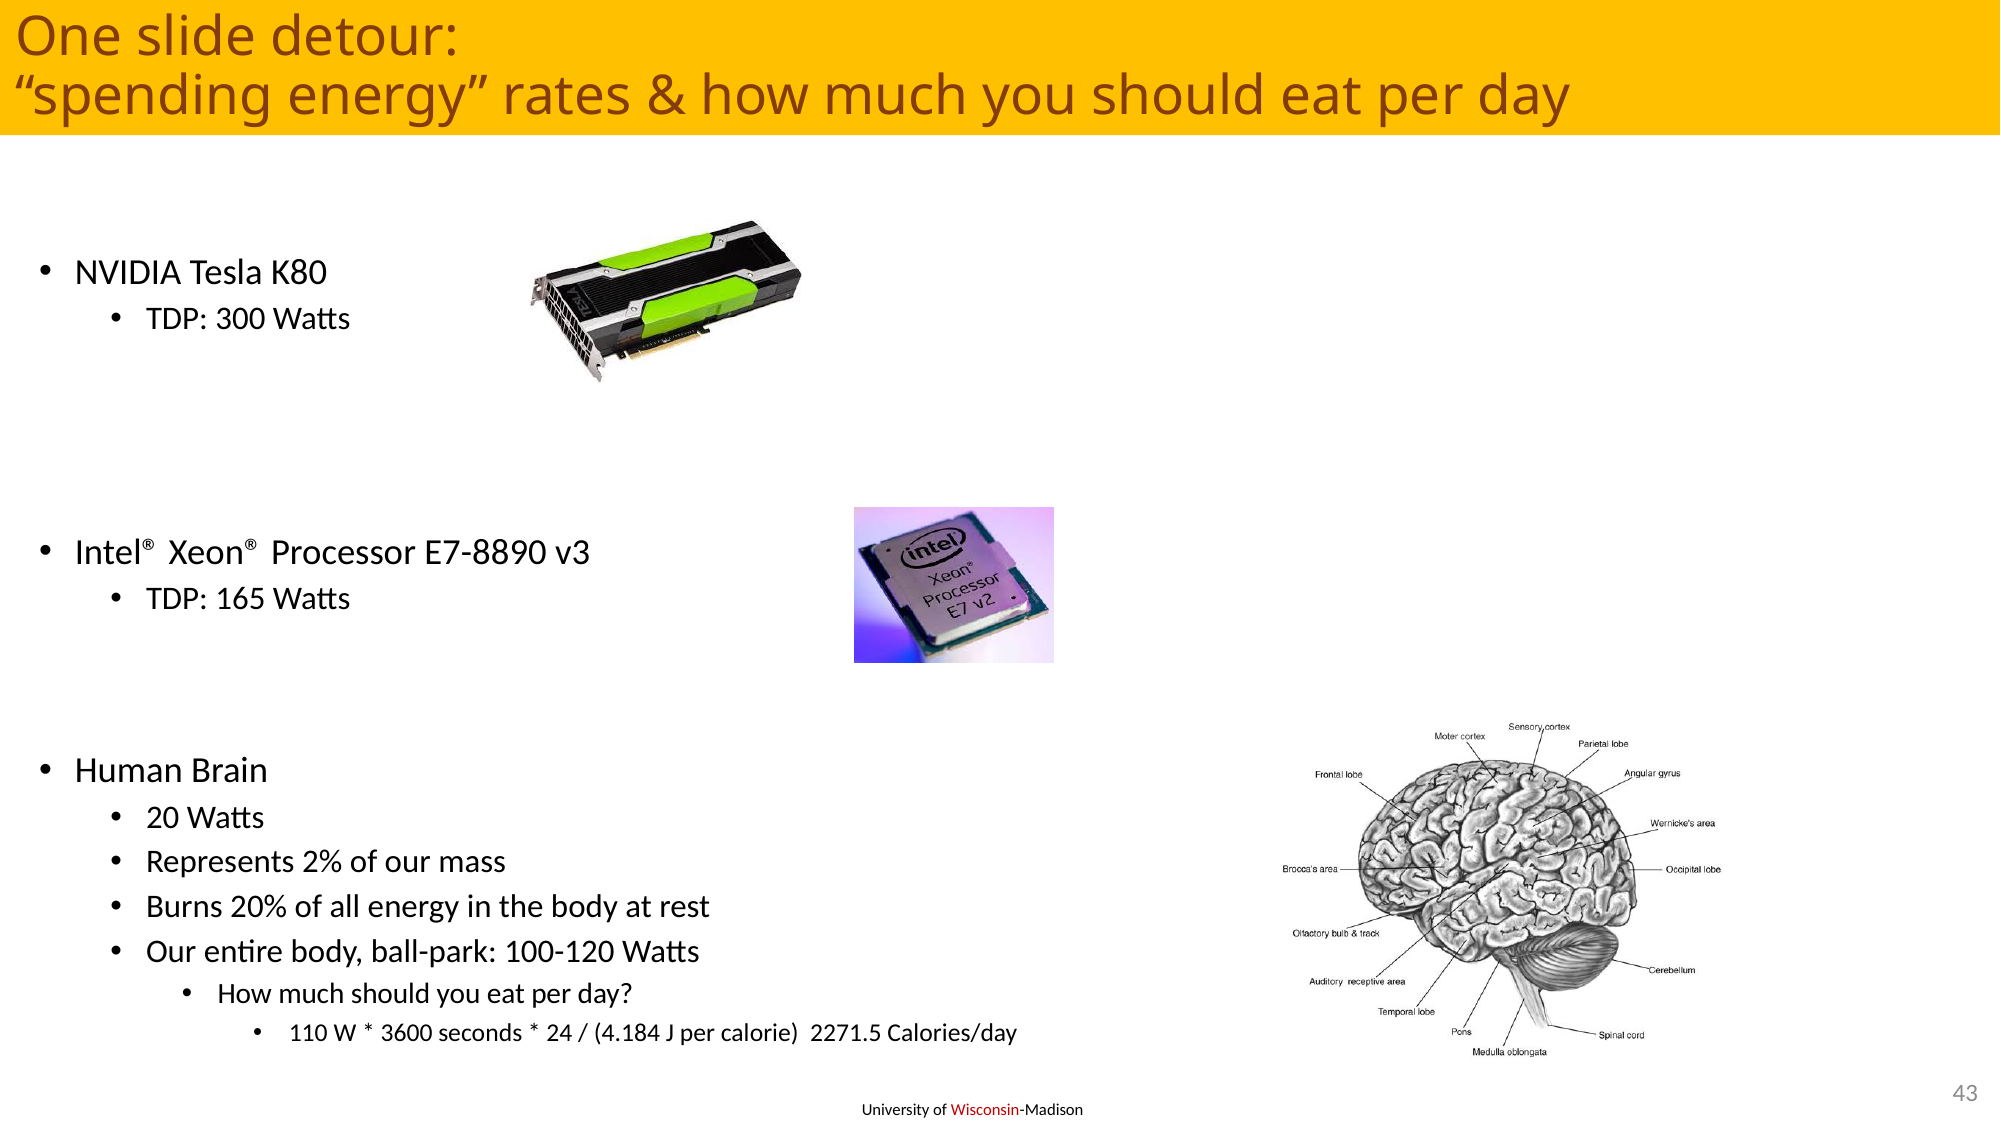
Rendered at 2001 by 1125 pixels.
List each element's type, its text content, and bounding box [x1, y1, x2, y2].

picture [1276, 716, 1746, 1073]
picture [854, 507, 1054, 663]
title One slide detour: “spending energy” rates & how much you should eat per day [0, 0, 2000, 136]
slide_number 43 [1879, 1069, 1994, 1114]
picture [529, 219, 802, 383]
